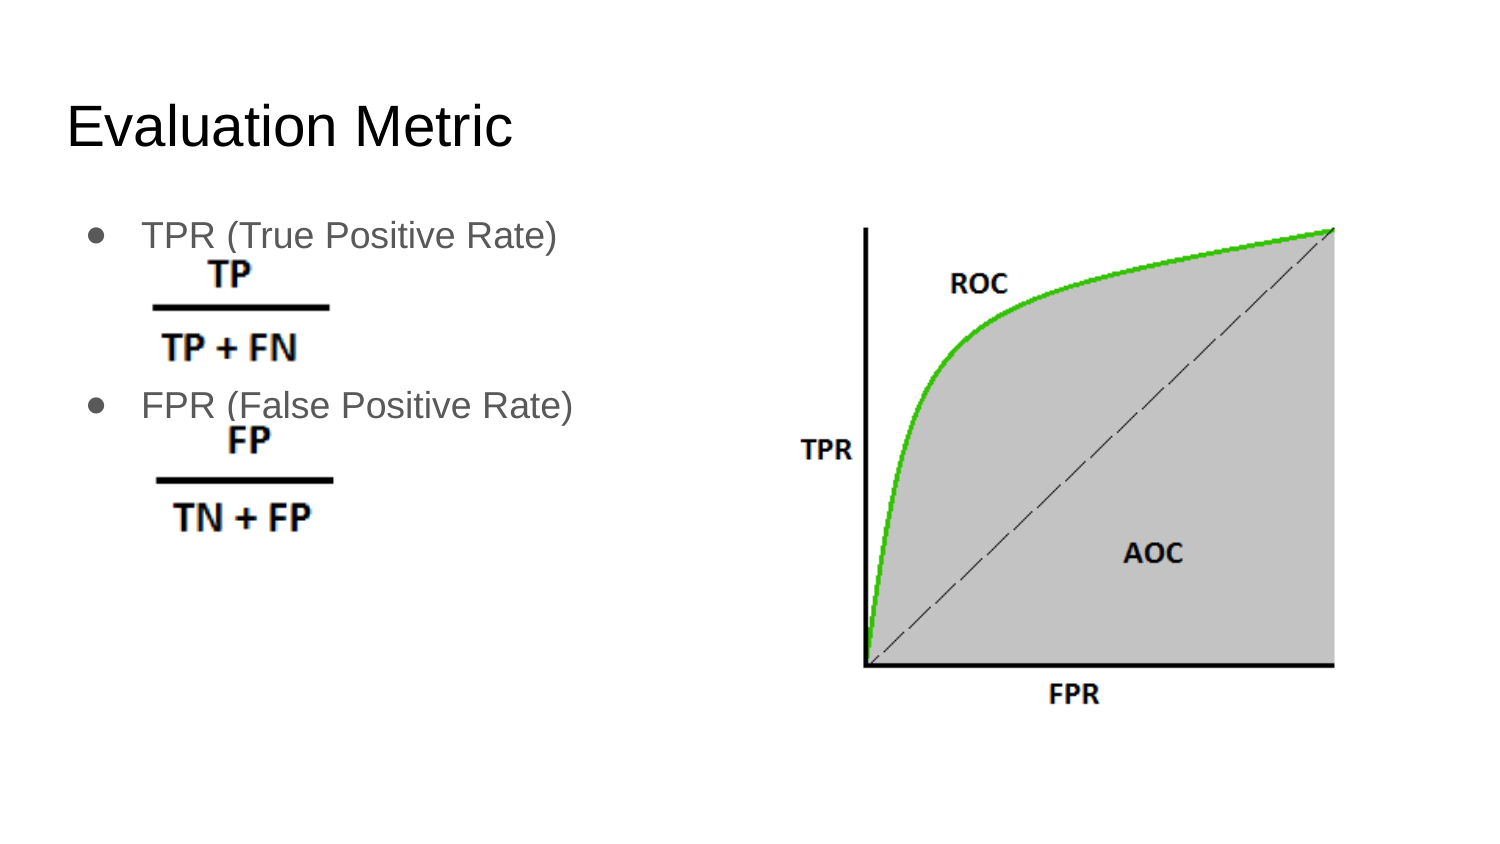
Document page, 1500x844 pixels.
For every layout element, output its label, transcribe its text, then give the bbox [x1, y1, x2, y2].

list TPR (True Positive Rate) FPR (False Positive Rate) [51, 189, 1449, 750]
picture [140, 252, 334, 365]
picture [146, 421, 339, 533]
picture [786, 206, 1352, 723]
title Evaluation Metric [51, 72, 1449, 167]
